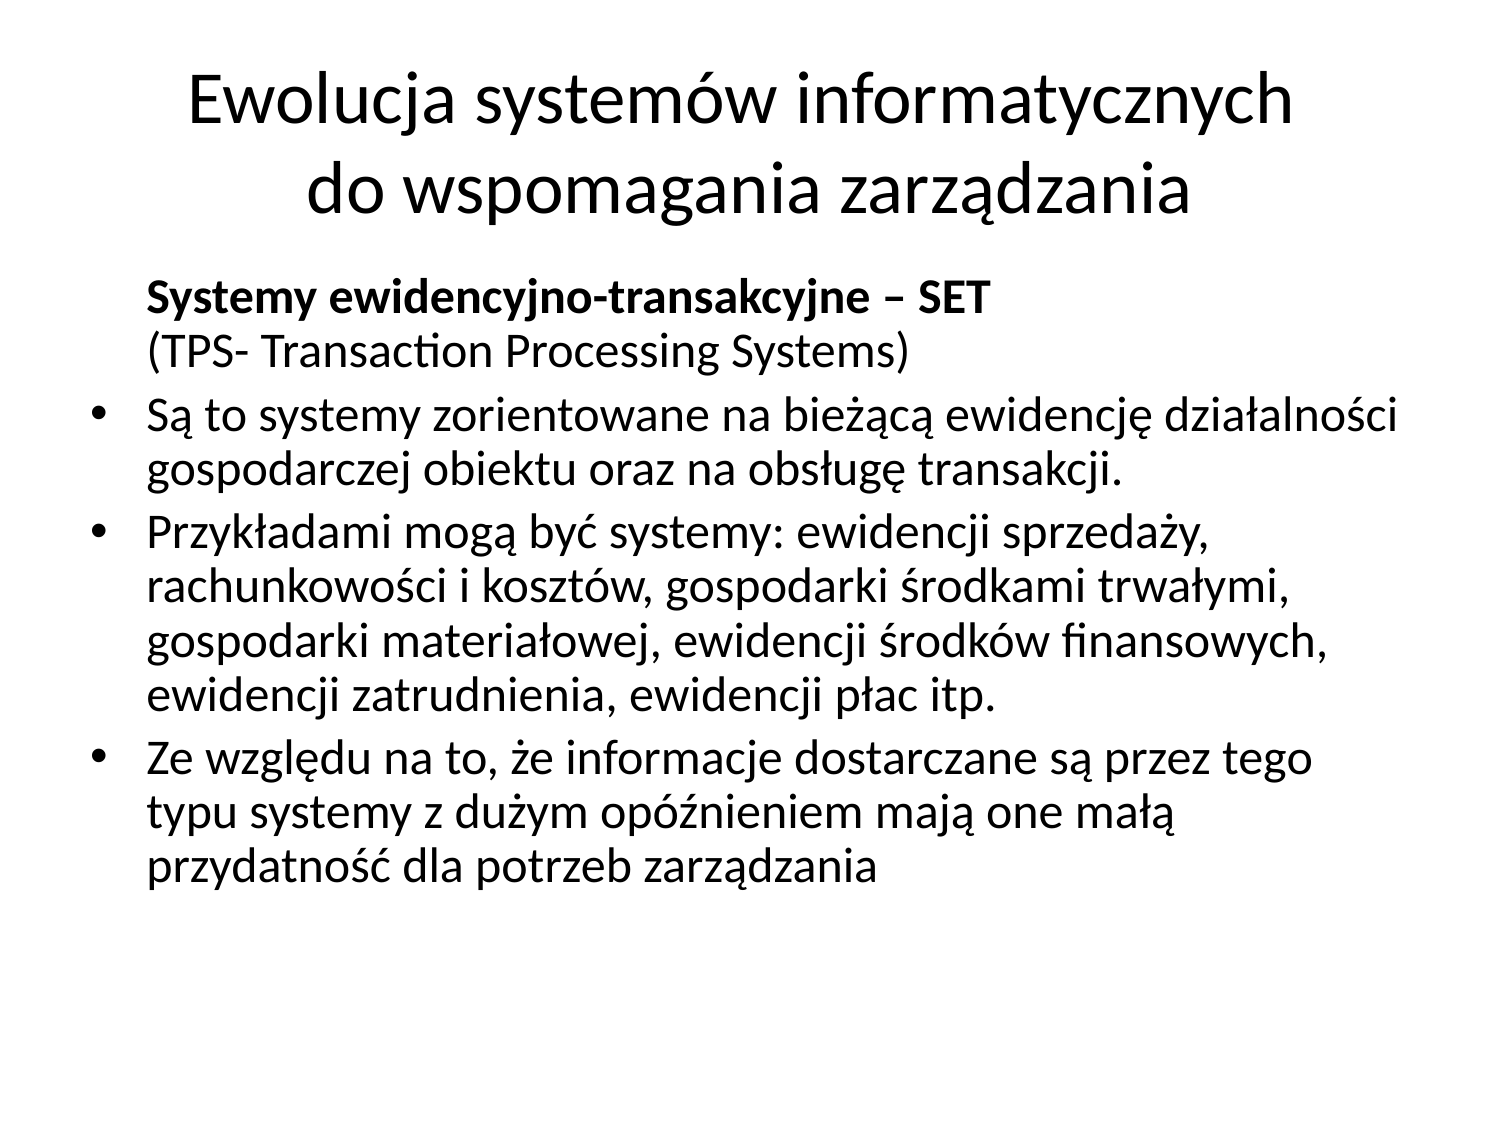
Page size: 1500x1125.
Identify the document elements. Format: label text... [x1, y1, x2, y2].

list Systemy ewidencyjno-transakcyjne – SET (TPS- Transaction Processing Systems) Są to systemy zorientowane na bieżącą ewidencję działalności gospodarczej obiektu oraz na obsługę transakcji. Przykładami mogą być systemy: ewidencji sprzedaży, rachunkowości i kosztów, gospodarki środkami trwałymi, gospodarki materiałowej, ewidencji środków finansowych, ewidencji zatrudnienia, ewidencji płac itp. Ze względu na to, że informacje dostarczane są przez tego typu systemy z dużym opóźnieniem mają one małą przydatność dla potrzeb zarządzania [74, 336, 1426, 1006]
text_box [62, 260, 1488, 336]
title Ewolucja systemów informatycznych do wspomagania zarządzania [74, 44, 1426, 233]
